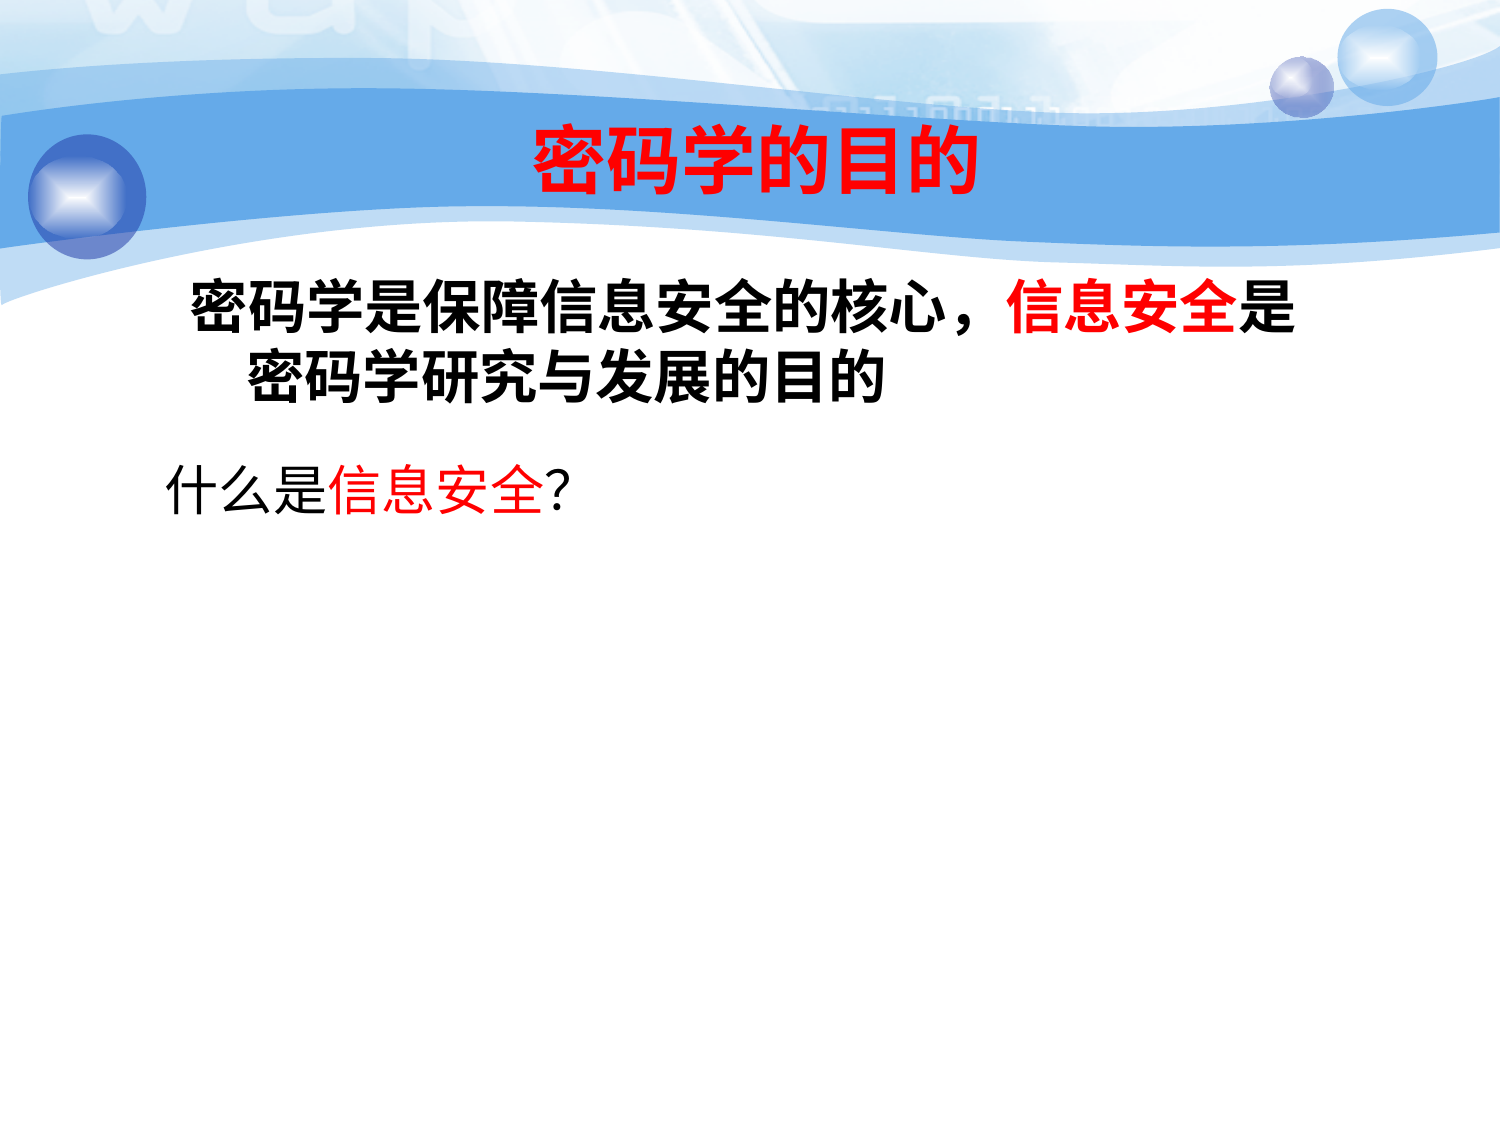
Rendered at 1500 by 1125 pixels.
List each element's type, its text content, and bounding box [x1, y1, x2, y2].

title 密码学的目的 [149, 112, 1363, 206]
text_box 什么是信息安全？ [149, 425, 1350, 552]
picture [0, 0, 1500, 112]
list 密码学是保障信息安全的核心，信息安全是密码学研究与发展的目的 [174, 262, 1351, 1006]
